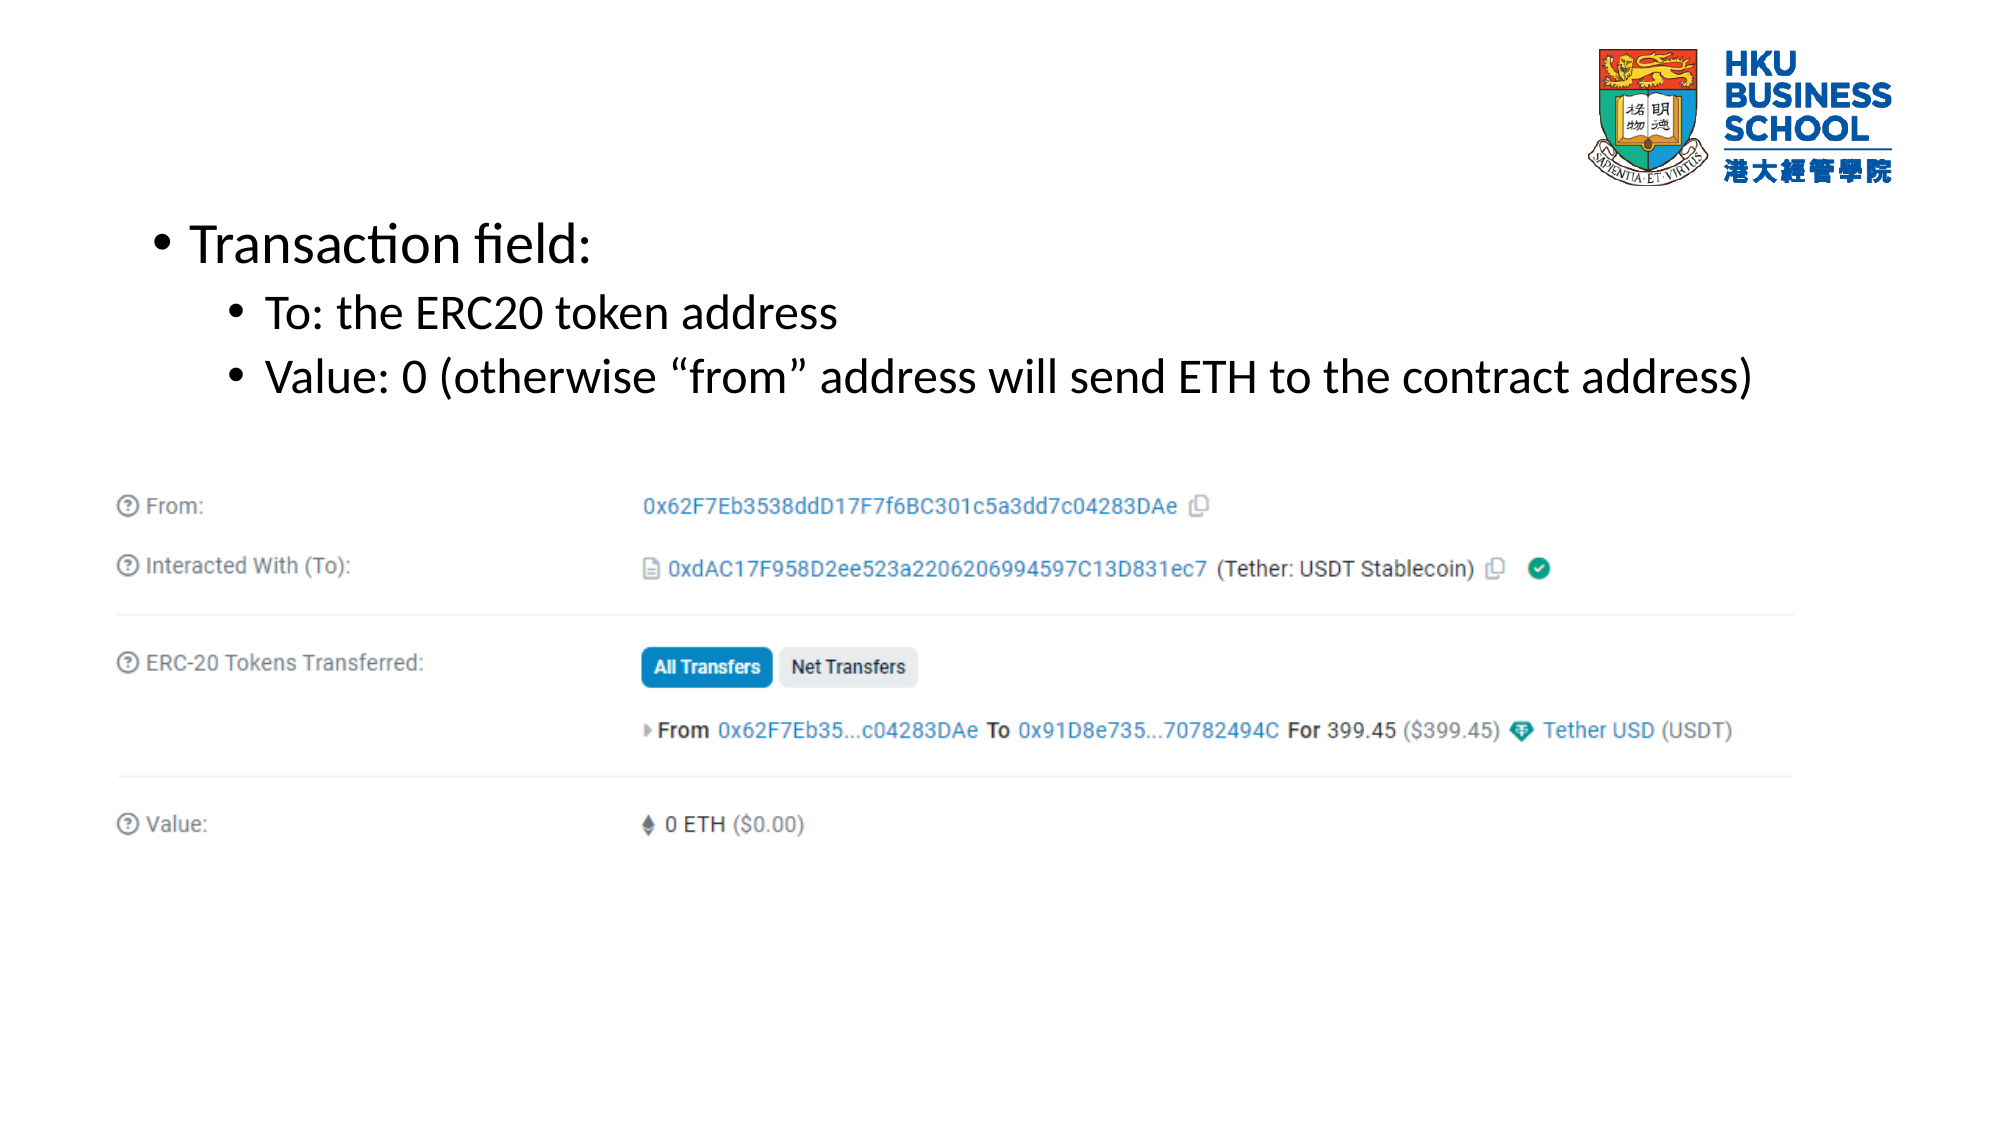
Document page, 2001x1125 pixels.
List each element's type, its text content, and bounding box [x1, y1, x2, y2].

text_box Transaction field: To: the ERC20 token address Value: 0 (otherwise “from” address will send ETH to the contract address) [137, 205, 1863, 920]
picture [1588, 49, 1892, 186]
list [93, 464, 1794, 862]
